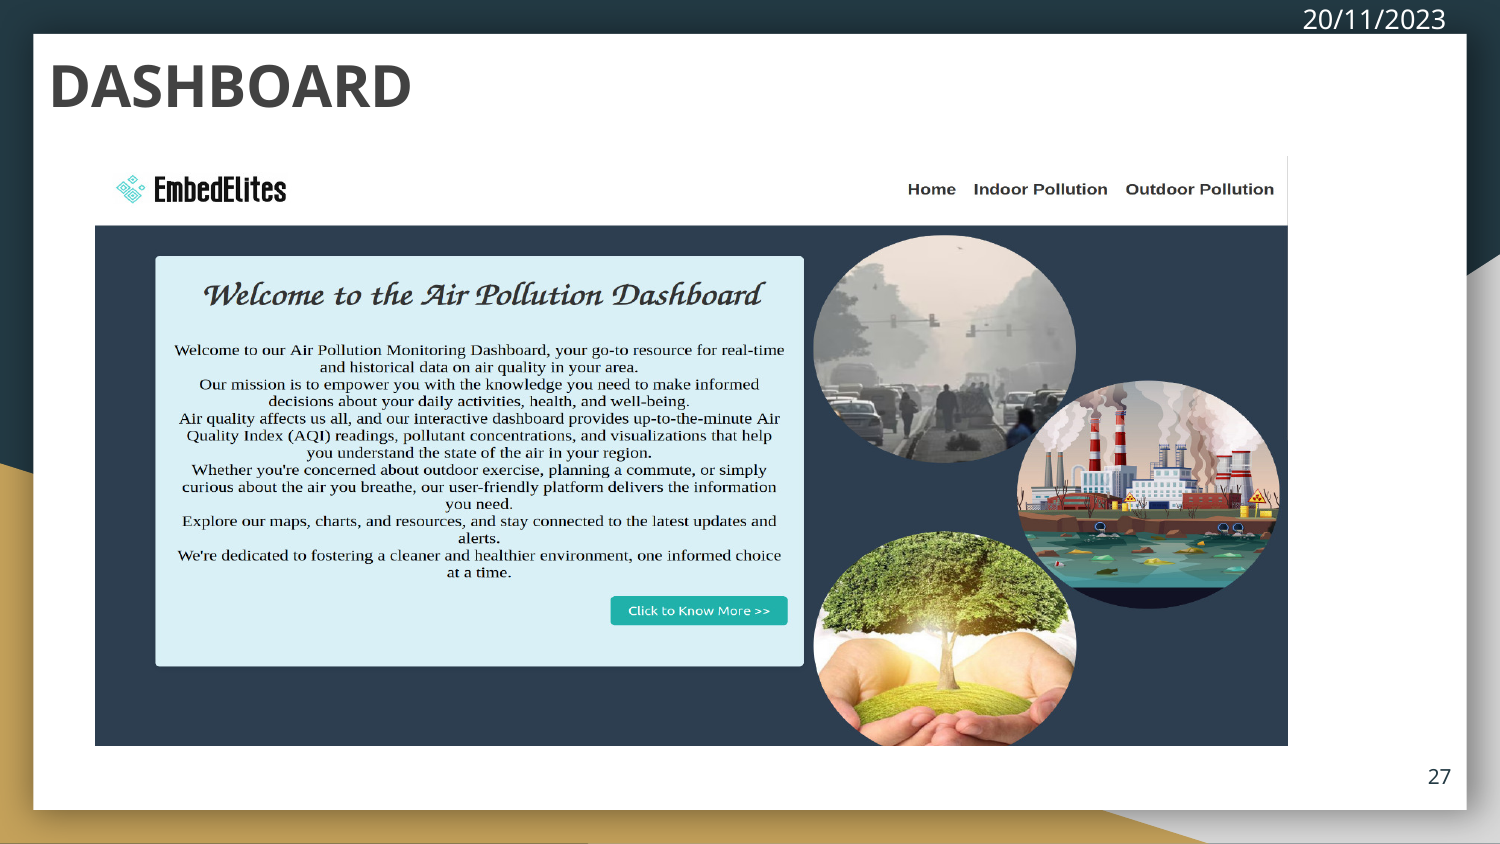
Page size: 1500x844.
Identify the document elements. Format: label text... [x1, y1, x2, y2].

picture [95, 156, 1288, 746]
text_box 20/11/2023 [1287, 0, 1467, 50]
title DASHBOARD [33, 33, 1188, 198]
slide_number ‹#› [1376, 745, 1467, 810]
